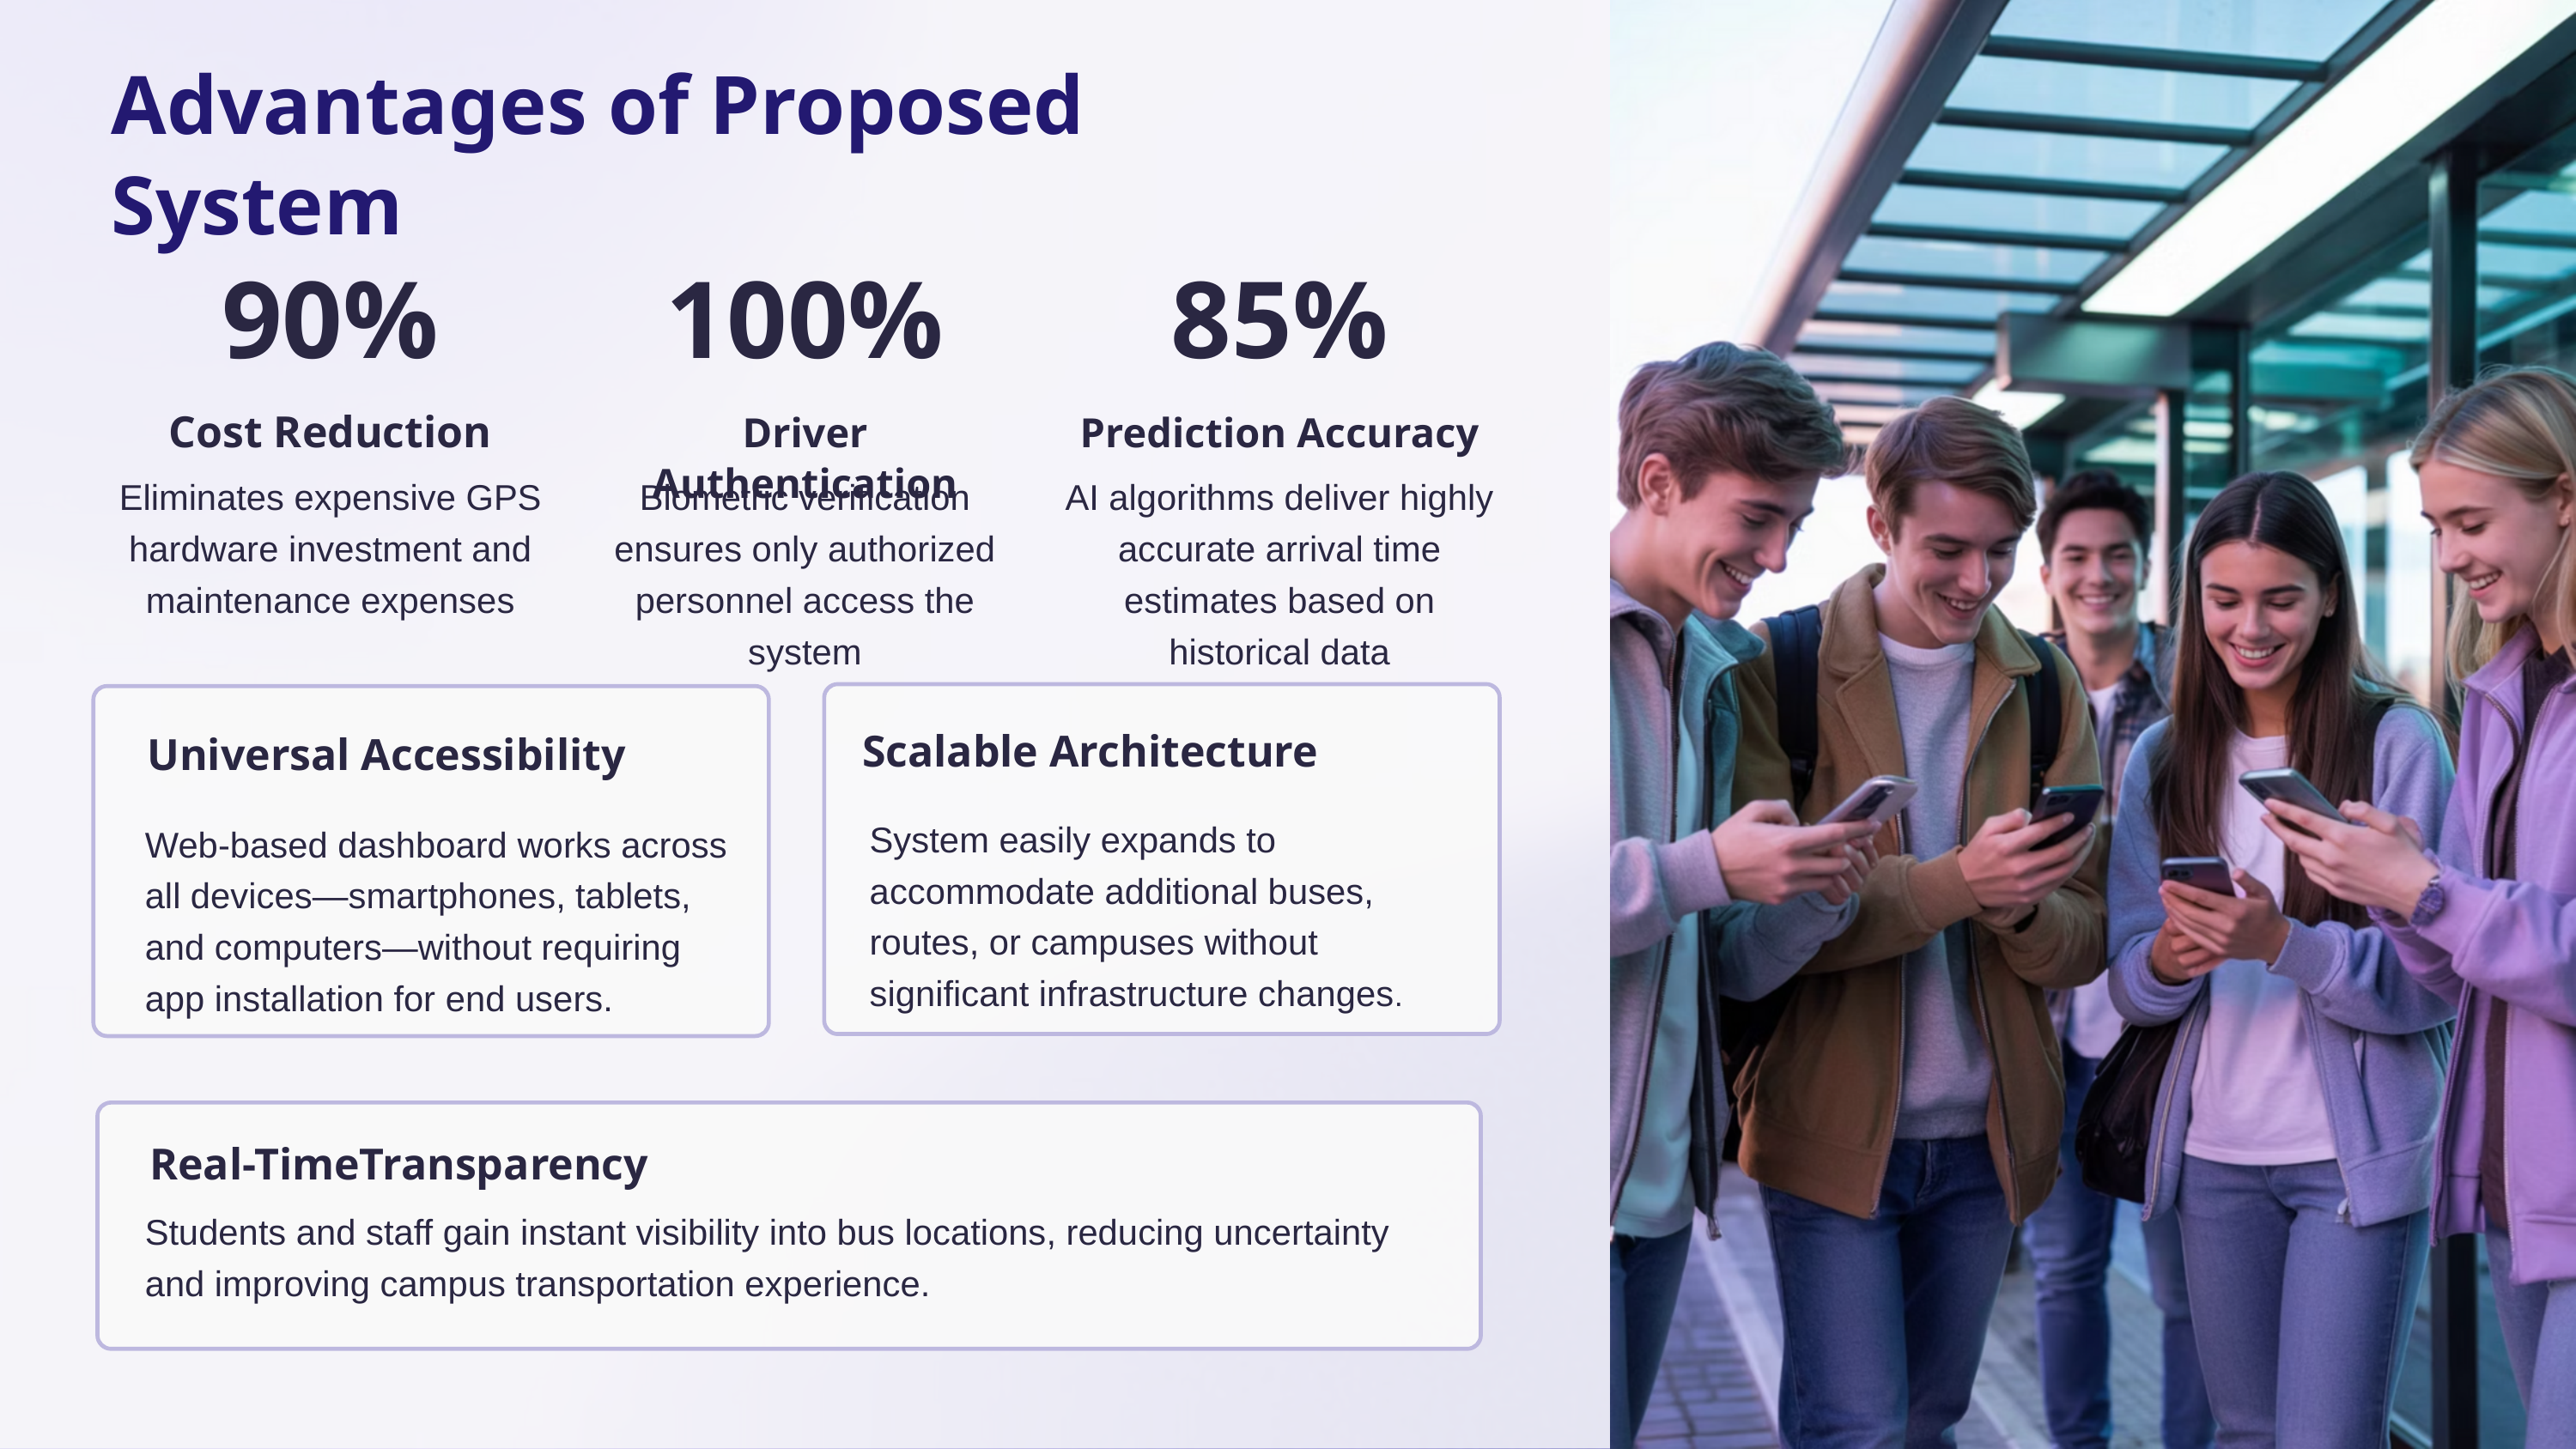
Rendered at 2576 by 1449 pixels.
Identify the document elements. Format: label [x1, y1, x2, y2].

text_box [0, 0, 1607, 1449]
text_box [1609, 0, 2576, 1449]
text_box [91, 683, 771, 1039]
text_box [94, 1100, 1484, 1351]
text_box [822, 682, 1503, 1037]
